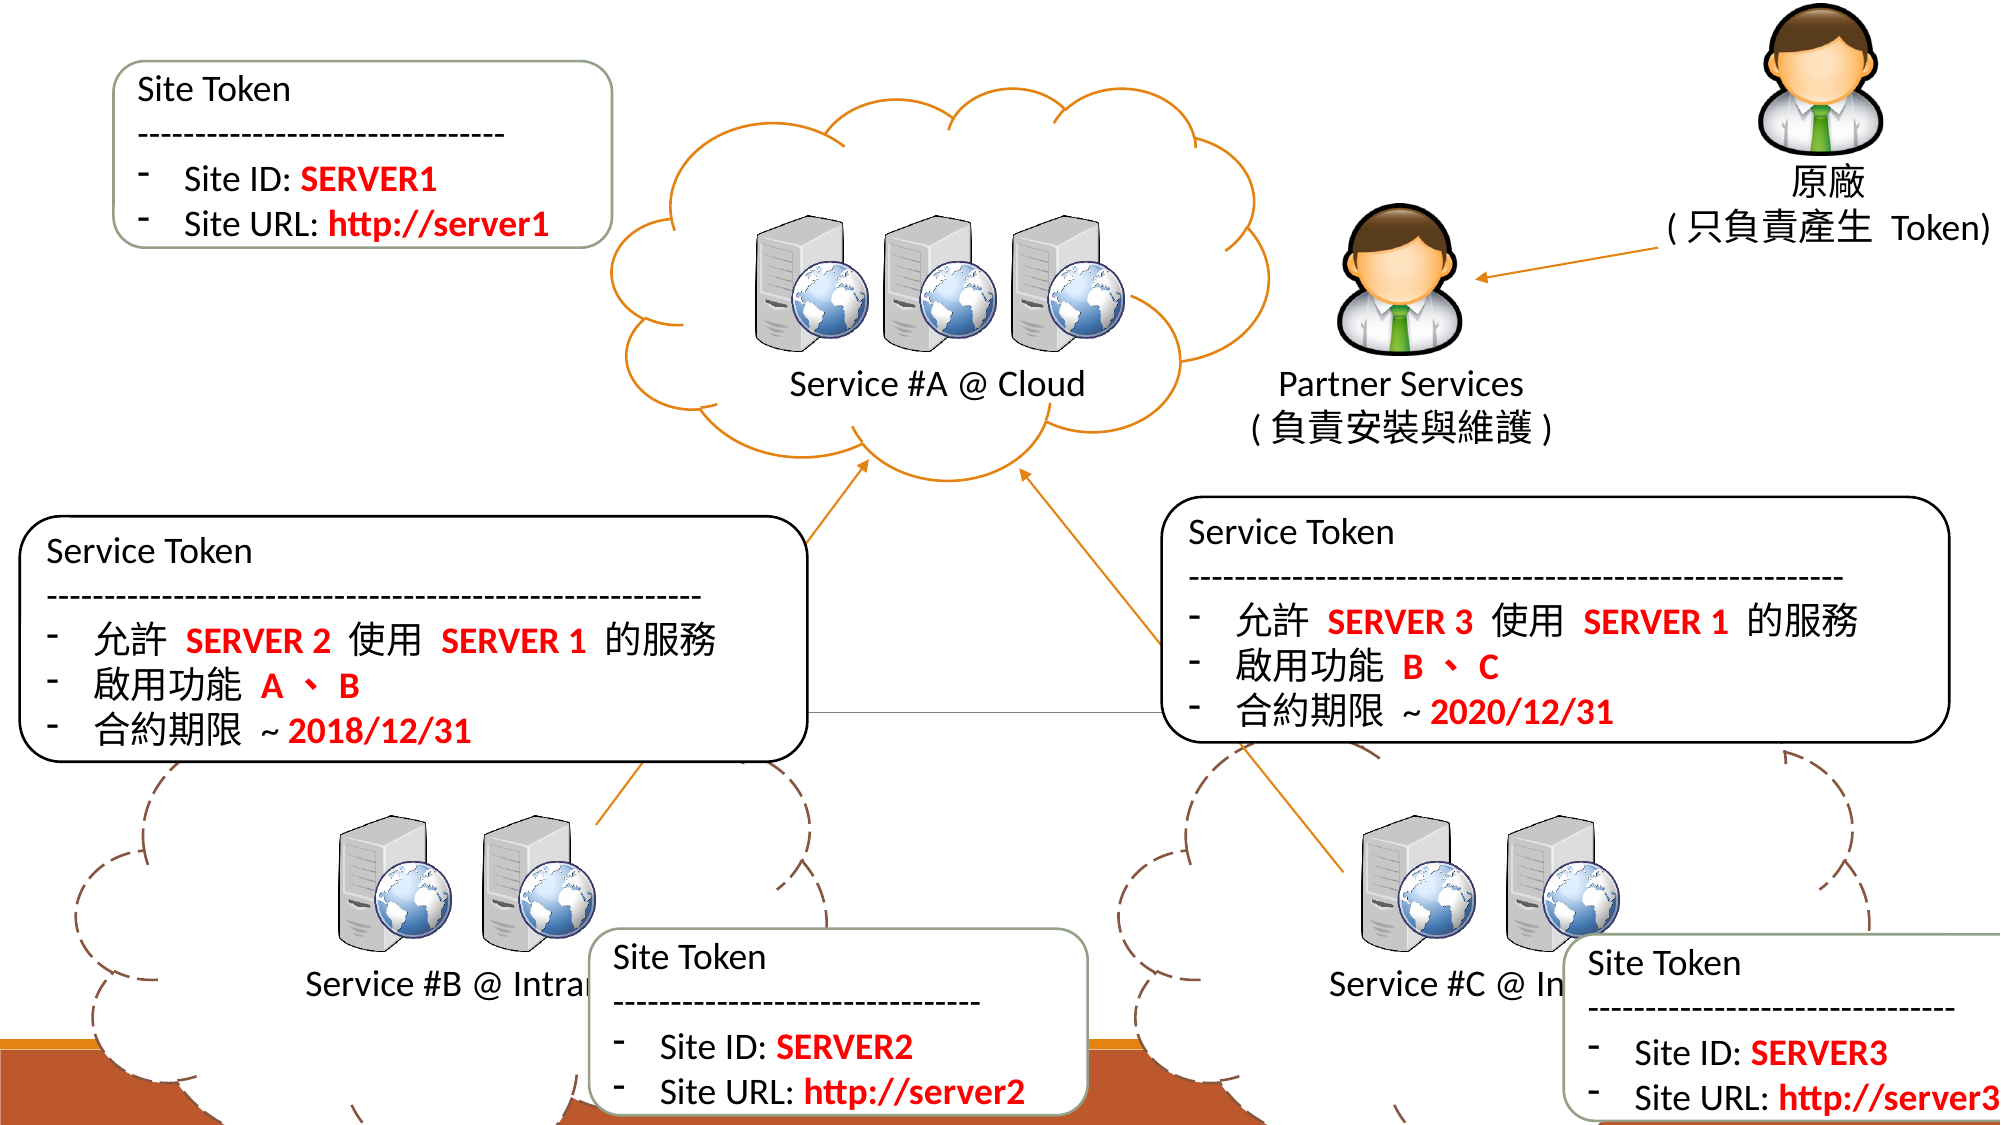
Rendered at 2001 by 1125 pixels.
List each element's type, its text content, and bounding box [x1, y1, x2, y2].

text_box [605, 833, 828, 930]
text_box Partner Services (負責安裝與維護) [1235, 351, 1568, 456]
picture [1361, 815, 1476, 952]
text_box [1117, 744, 1871, 1125]
text_box Service Token --------------------------------------------------------- 允許 SERVER 2 使用 SERVER 1 的服務 啟用功能 A、B 合約期限 ~ 2018/12/31 [18, 514, 592, 764]
text_box Site Token -------------------------------- Site ID: SERVER3 Site URL: http://server3 [1562, 932, 2000, 1123]
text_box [1474, 247, 1659, 280]
text_box [610, 87, 1271, 483]
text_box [1018, 467, 1344, 873]
text_box Service Token --------------------------------------------------------- 允許 SERVER 3 使用 SERVER 1 的服務 啟用功能 B、C 合約期限 ~ 2020/12/31 [1354, 495, 1951, 744]
picture [883, 215, 998, 352]
text_box [74, 764, 598, 1125]
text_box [595, 458, 870, 826]
picture [1322, 202, 1476, 357]
picture [482, 815, 597, 952]
text_box Service #B @ Intranet [290, 951, 587, 1011]
picture [1011, 215, 1126, 352]
text_box Service #A @ Cloud [774, 351, 1102, 411]
picture [755, 215, 870, 352]
text_box 原廠 (只負責產生 Token) [1651, 150, 2000, 256]
picture [1743, 2, 1897, 156]
text_box Site Token -------------------------------- Site ID: SERVER1 Site URL: http://server1 [112, 59, 614, 249]
picture [1505, 815, 1621, 952]
text_box Service #C @ Intranet [1314, 951, 1562, 1011]
text_box Site Token -------------------------------- Site ID: SERVER2 Site URL: http://server2 [587, 927, 1089, 1117]
picture [337, 815, 452, 952]
